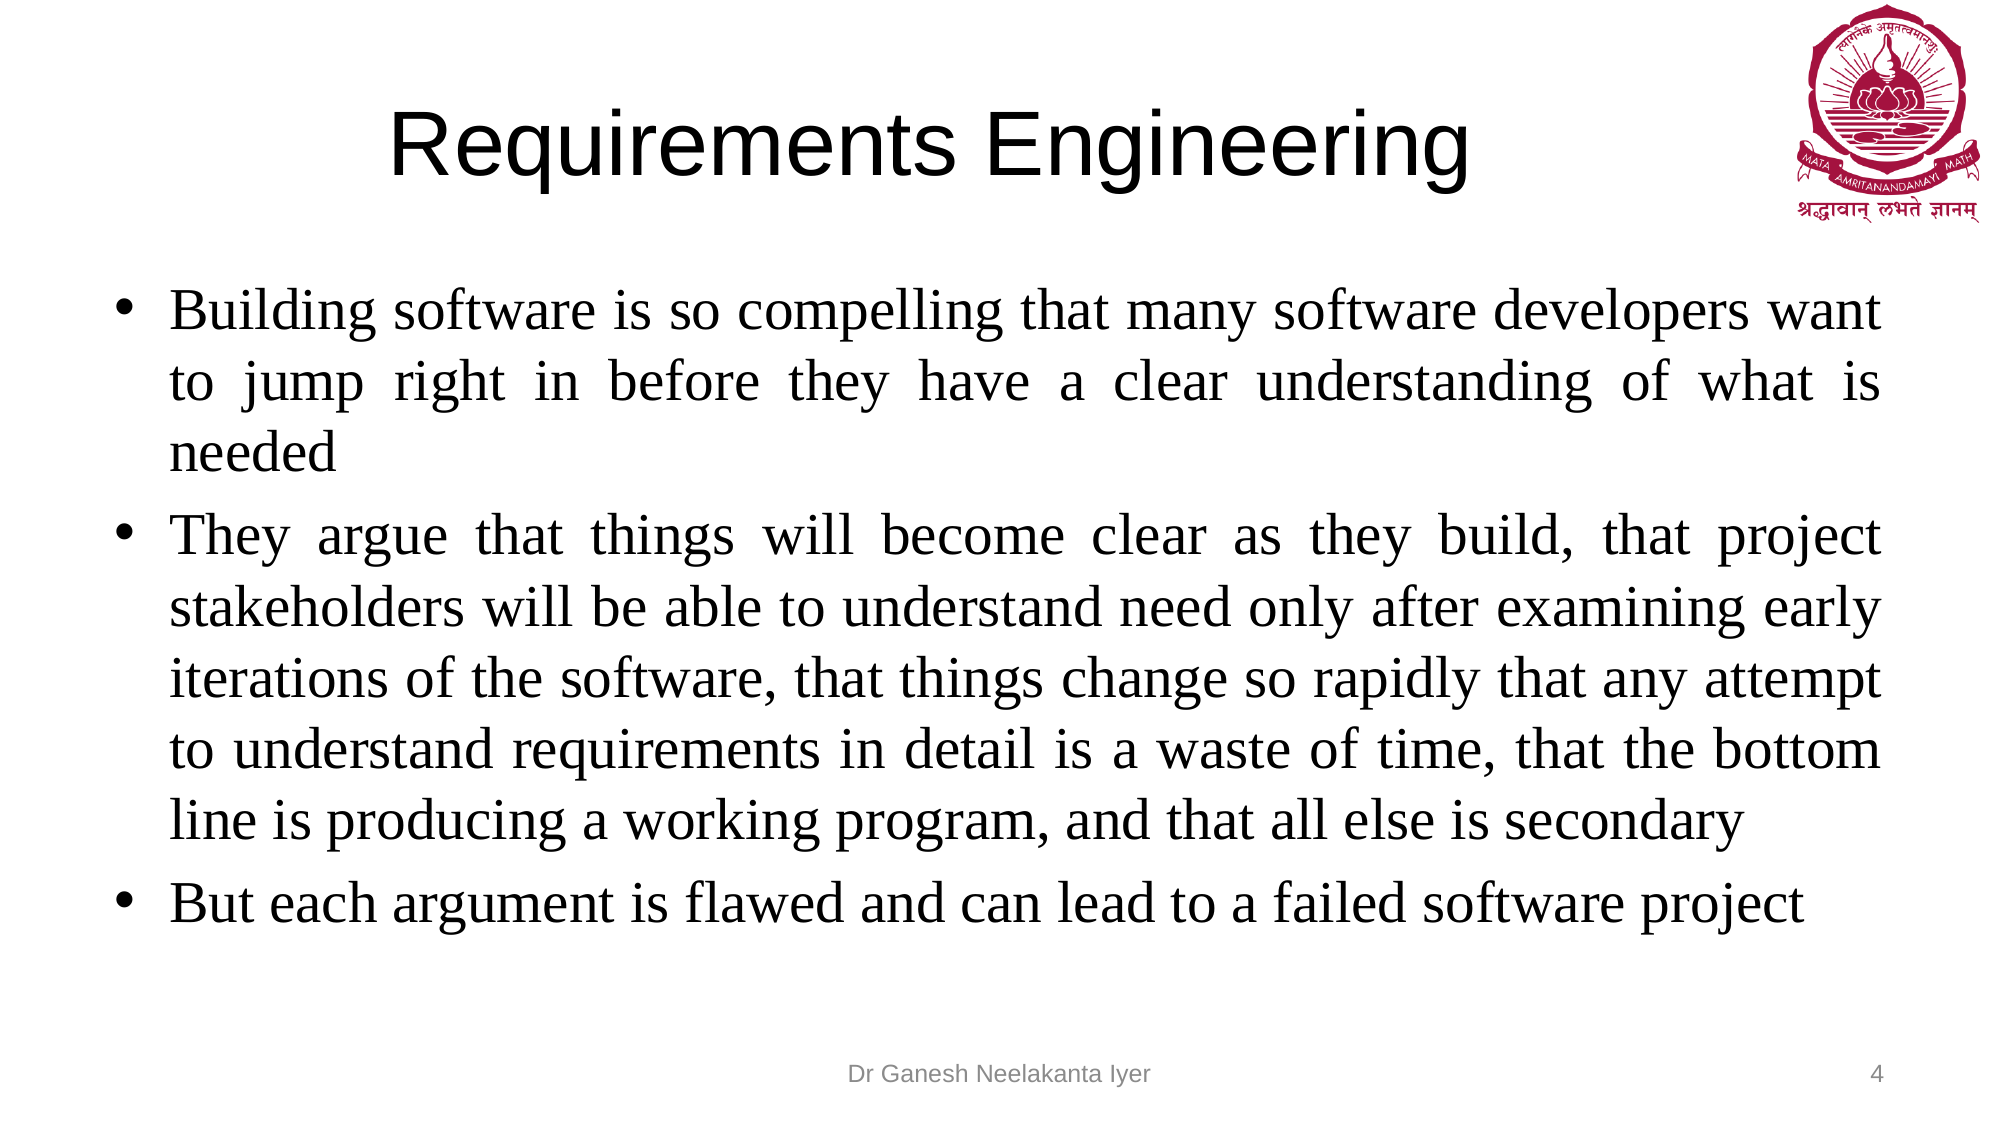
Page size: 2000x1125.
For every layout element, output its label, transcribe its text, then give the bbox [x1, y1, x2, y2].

list Building software is so compelling that many software developers want to jump right in before they have a clear understanding of what is needed They argue that things will become clear as they build, that project stakeholders will be able to understand need only after examining early iterations of the software, that things change so rapidly that any attempt to understand requirements in detail is a waste of time, that the bottom line is producing a working program, and that all else is secondary But each argument is flawed and can lead to a failed software project [99, 262, 1900, 1005]
picture [1776, 1, 2000, 225]
slide_number 4 [1432, 1042, 1900, 1103]
title Requirements Engineering [99, 45, 1763, 233]
footer Dr Ganesh Neelakanta Iyer [683, 1042, 1317, 1103]
